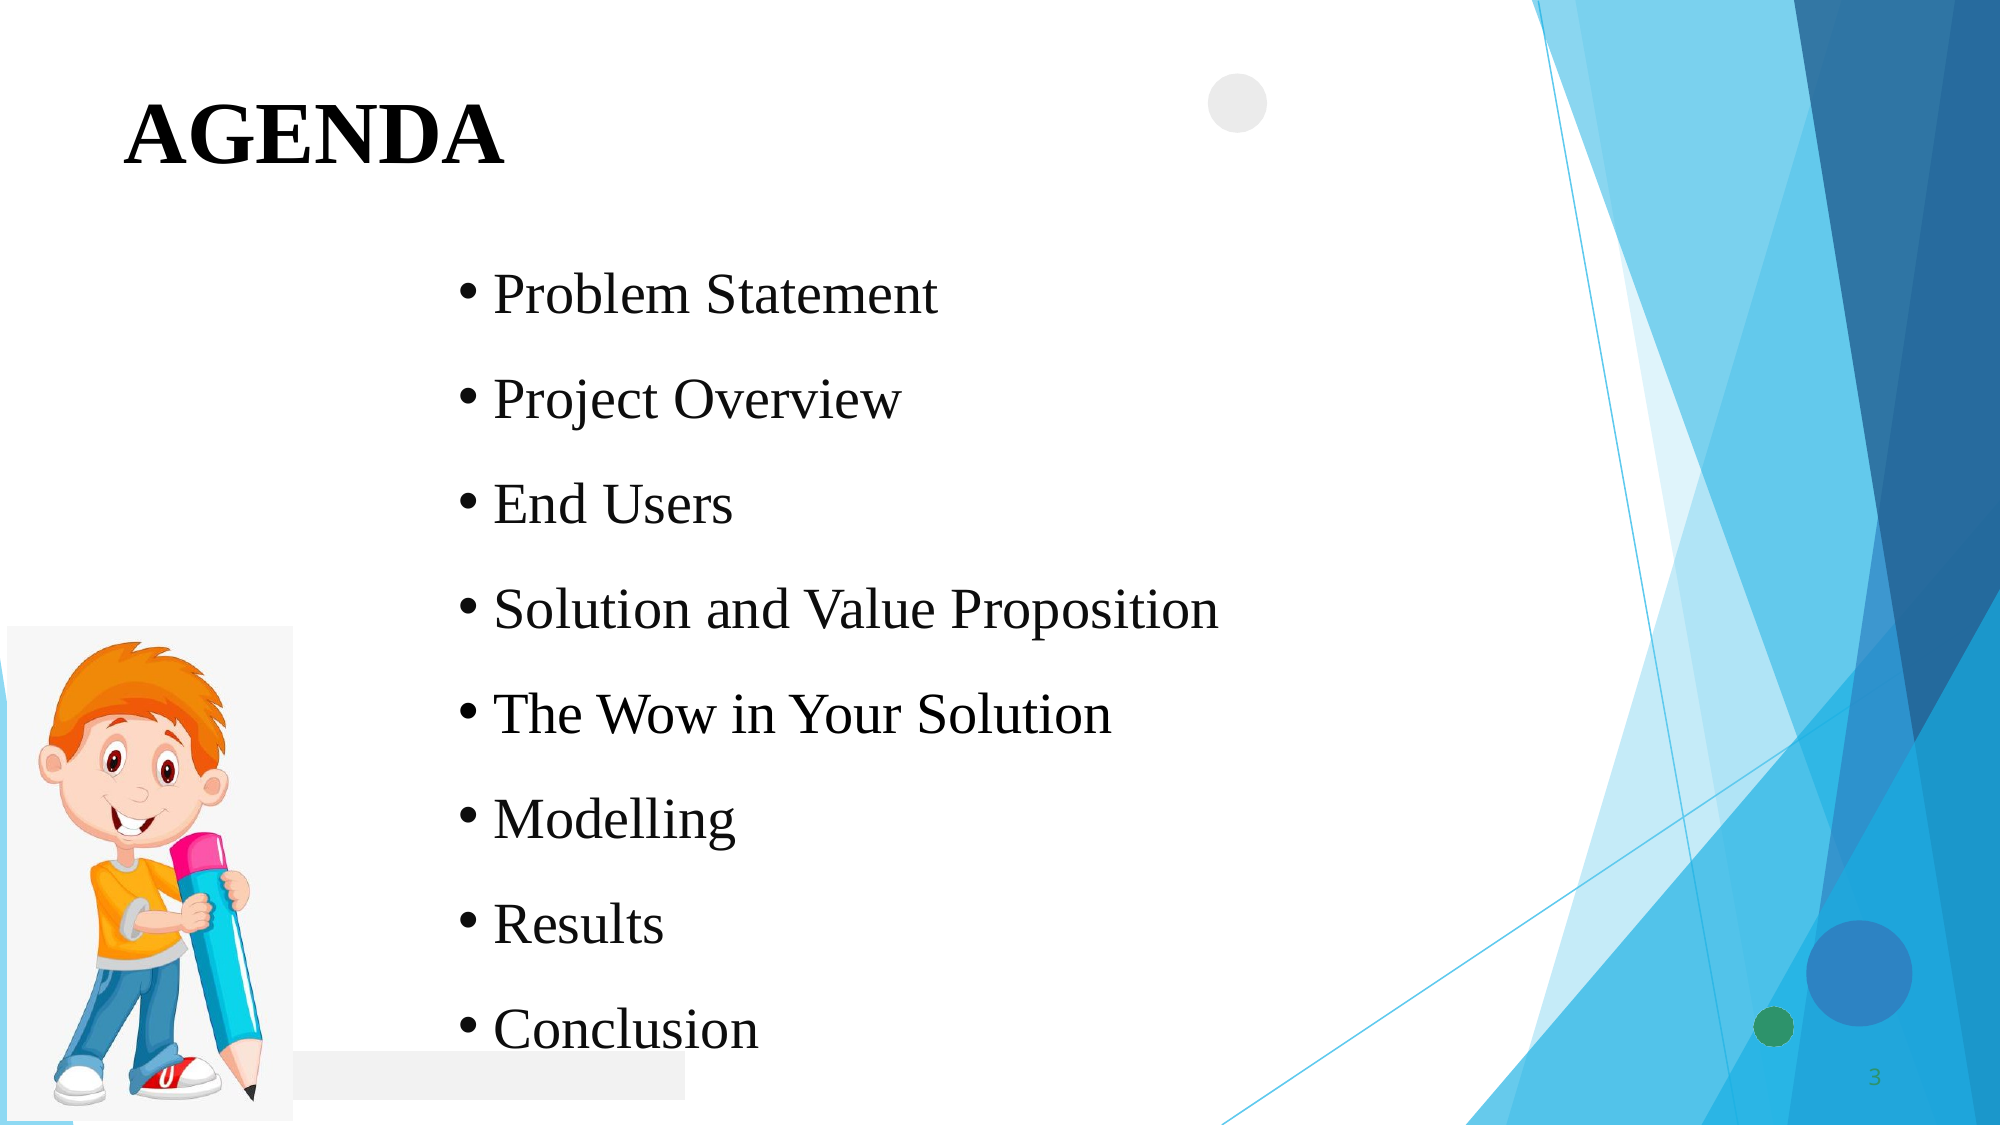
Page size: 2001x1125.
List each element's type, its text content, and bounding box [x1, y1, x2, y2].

picture [1752, 1005, 1794, 1048]
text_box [7, 626, 685, 1121]
title AGENDA [91, 63, 793, 264]
text_box [1207, 84, 1215, 123]
text_box Problem Statement Project Overview End Users Solution and Value Proposition The Wow in Your Solution Modelling Results Conclusion [443, 212, 1215, 1068]
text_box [1220, 0, 2000, 1125]
